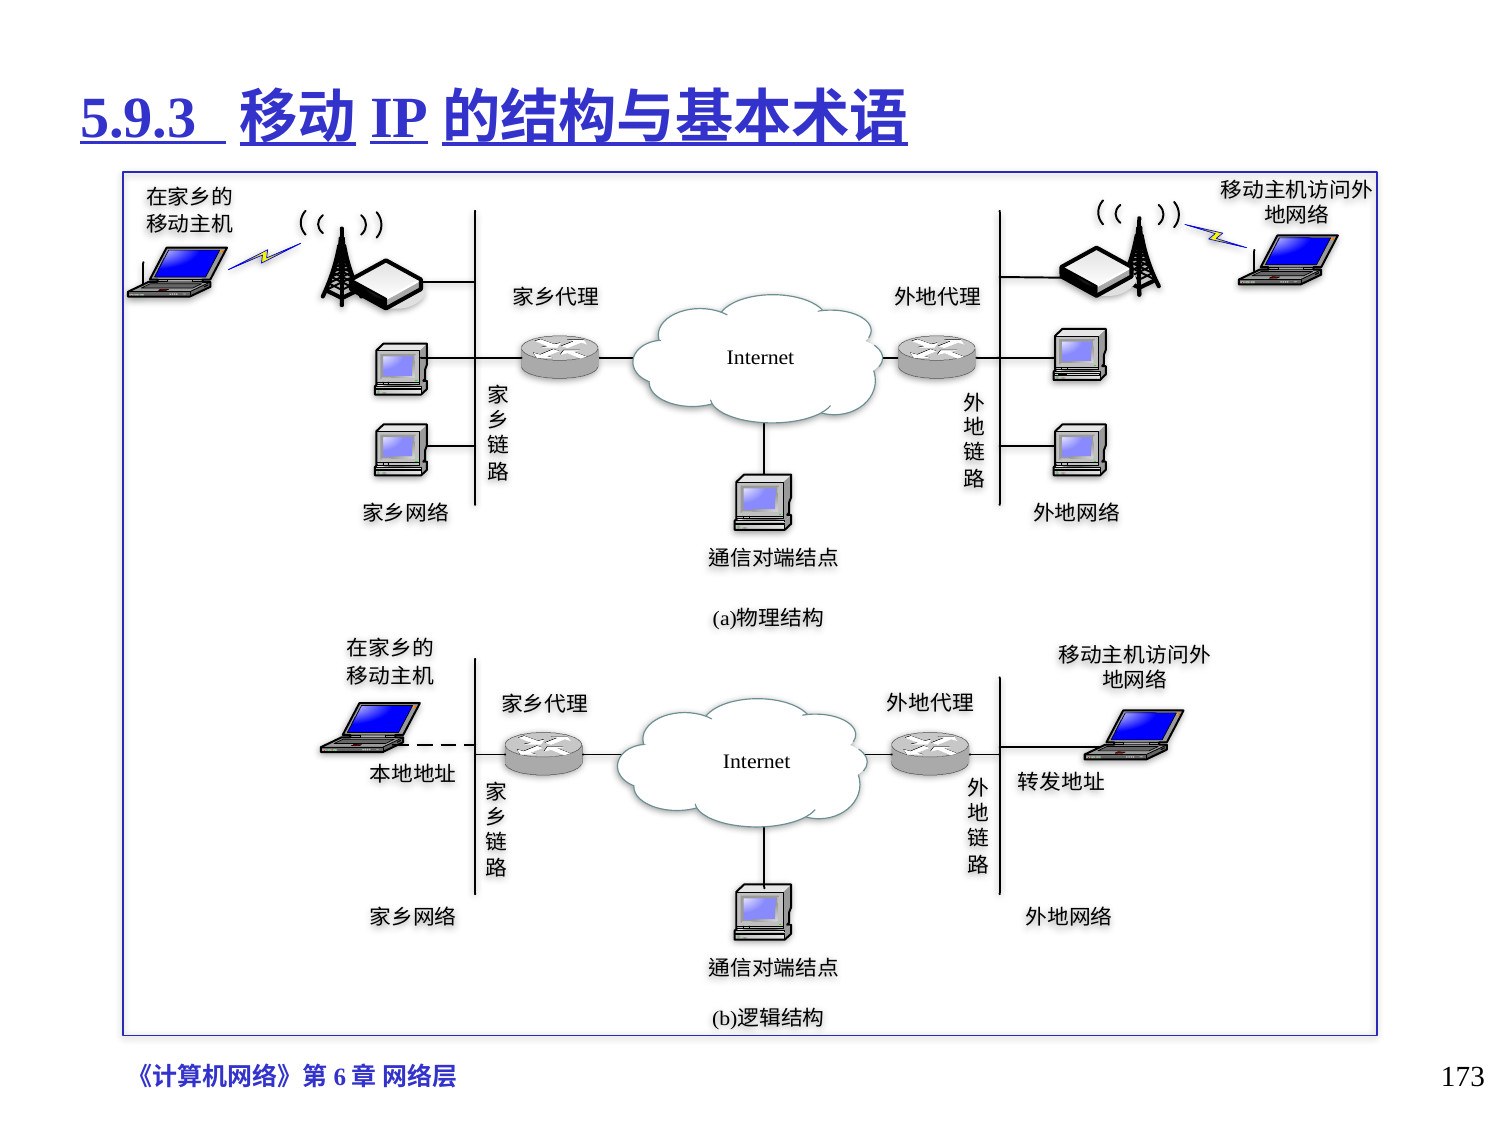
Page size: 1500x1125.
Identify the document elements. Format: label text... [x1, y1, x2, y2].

slide_number 173 [1187, 1049, 1500, 1125]
title 5.9.3 移动IP的结构与基本术语 [64, 54, 1341, 175]
picture [123, 172, 1377, 1036]
footer 《计算机网络》第6章 网络层 [112, 1022, 988, 1101]
